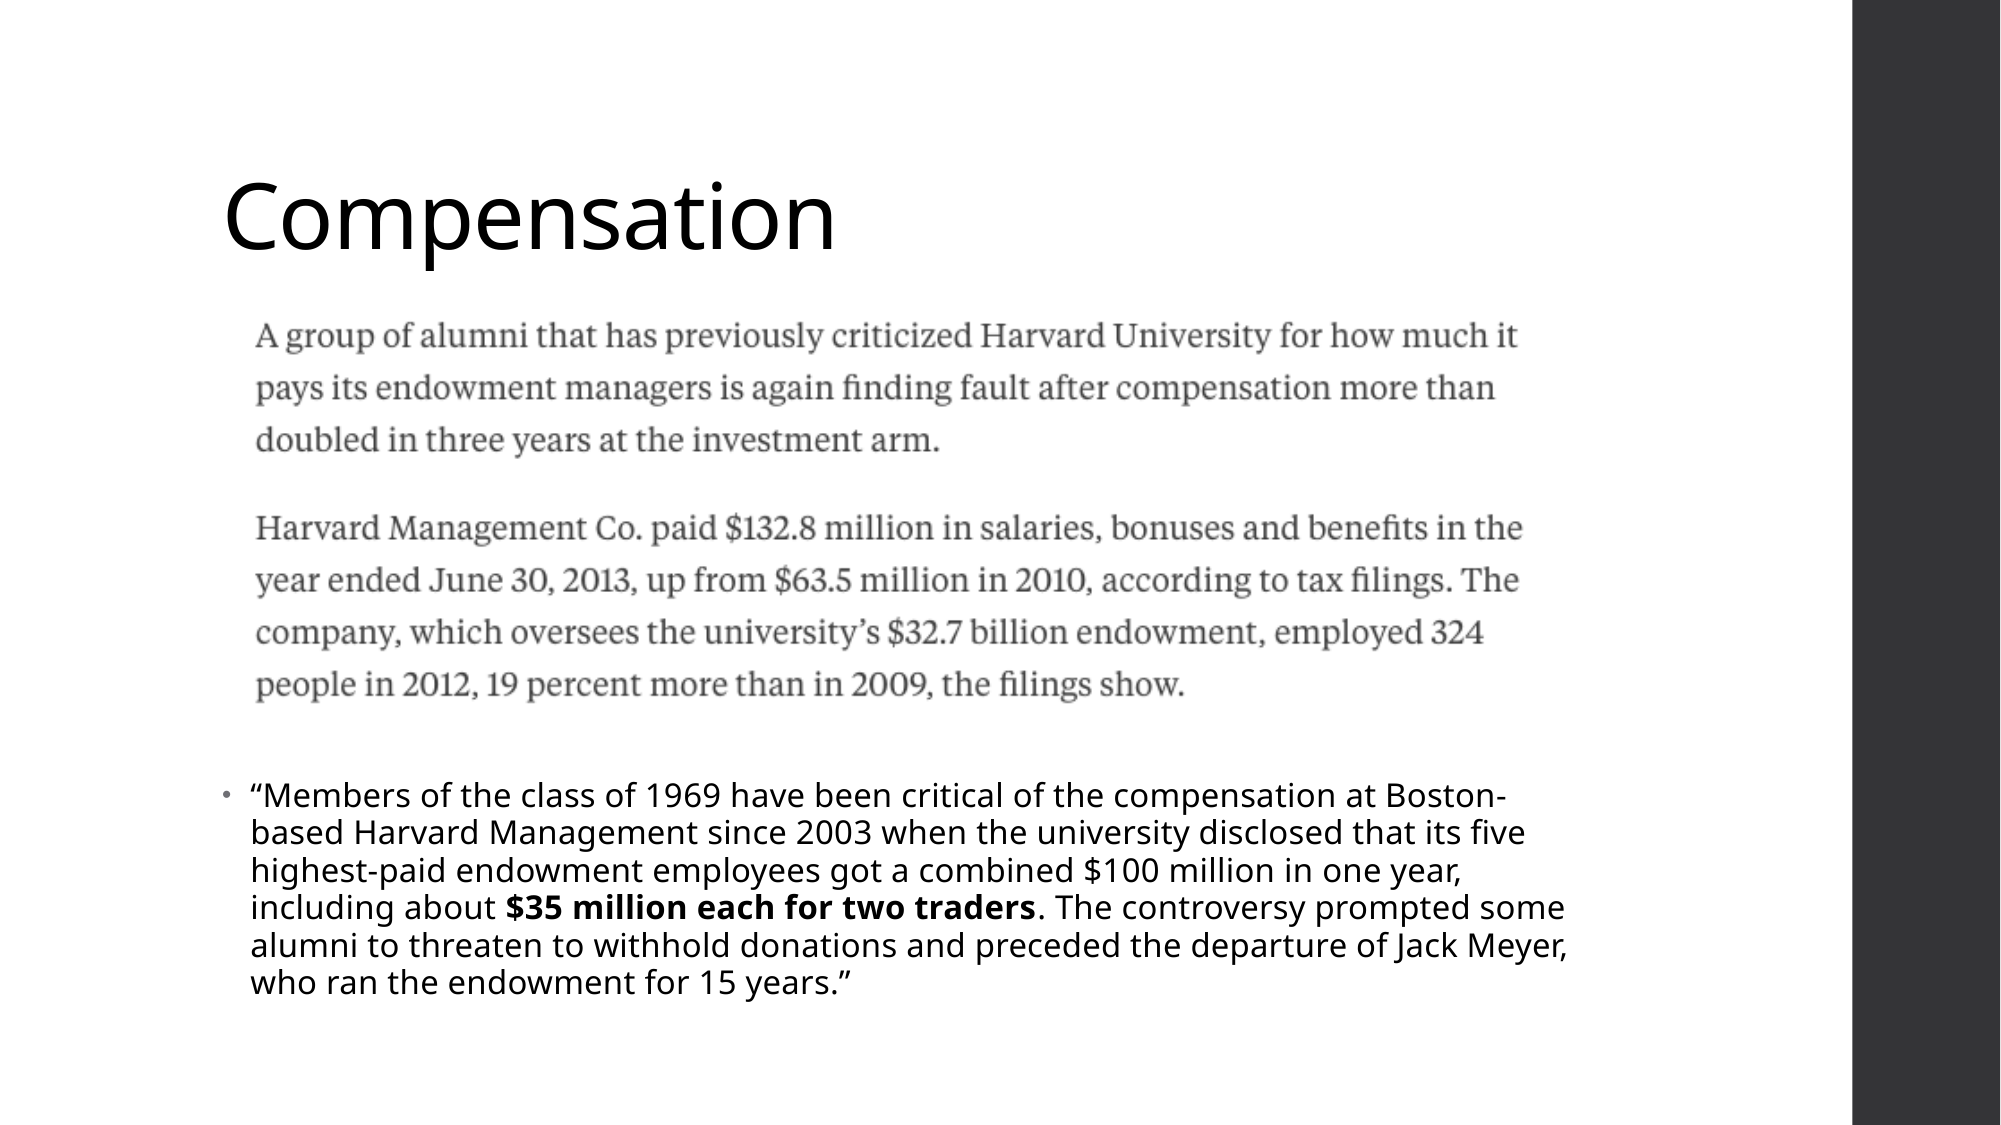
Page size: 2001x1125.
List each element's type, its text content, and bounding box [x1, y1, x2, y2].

title Compensation [206, 60, 1797, 278]
list “Members of the class of 1969 have been critical of the compensation at Boston-based Harvard Management since 2003 when the university disclosed that its five highest-paid endowment employees got a combined $100 million in one year, including about $35 million each for two traders. The controversy prompted some alumni to threaten to withhold donations and preceded the departure of Jack Meyer, who ran the endowment for 15 years.” [206, 299, 1617, 1014]
picture [244, 299, 1580, 725]
